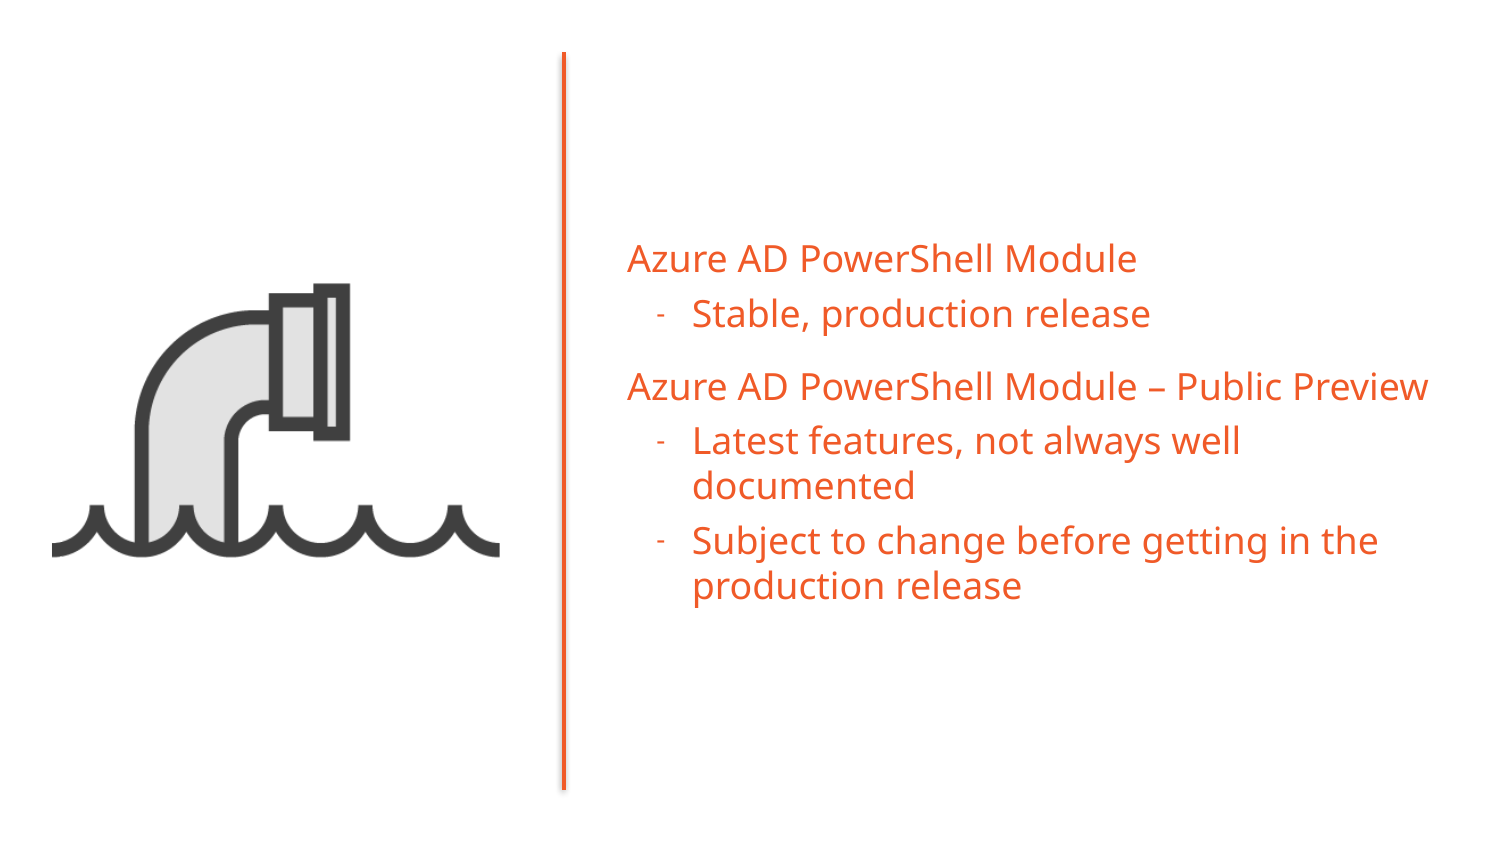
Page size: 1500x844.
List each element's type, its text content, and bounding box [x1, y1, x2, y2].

list Azure AD PowerShell Module Stable, production release Azure AD PowerShell Module – Public Preview Latest features, not always well documented Subject to change before getting in the production release [619, 52, 1454, 790]
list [43, 275, 509, 567]
